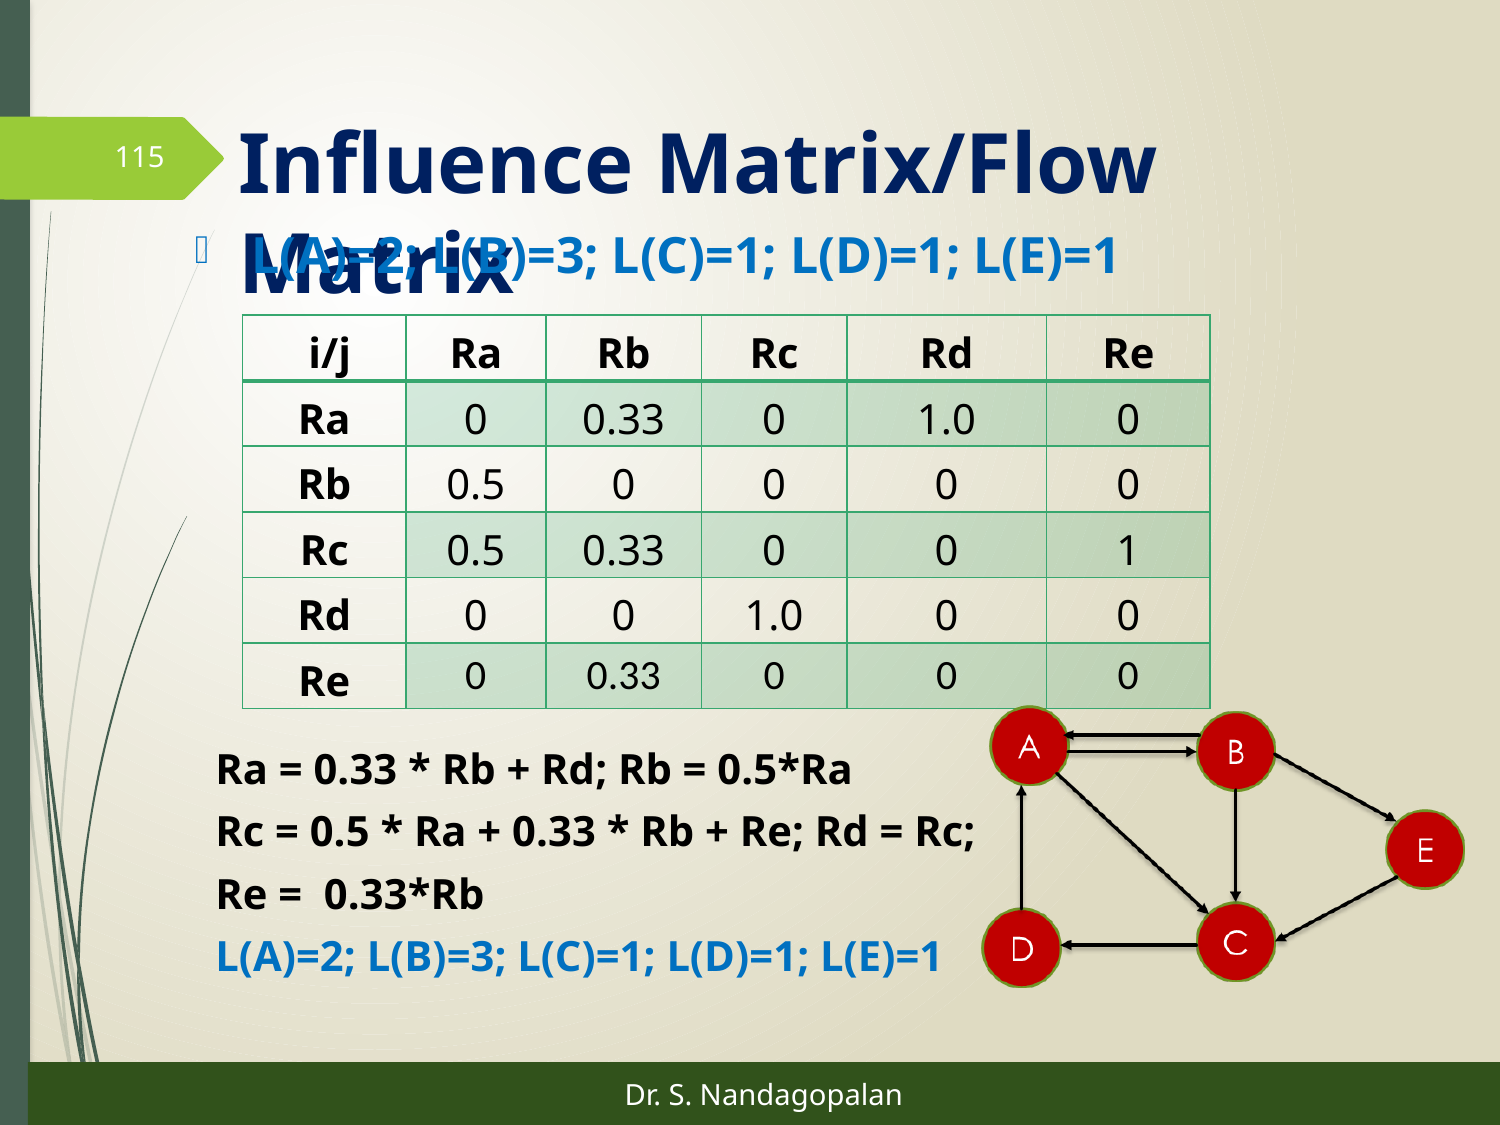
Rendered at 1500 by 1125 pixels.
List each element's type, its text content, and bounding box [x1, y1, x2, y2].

table_cell Rc [243, 513, 405, 577]
list L(A)=2; L(B)=3; L(C)=1; L(D)=1; L(E)=1 [179, 216, 1357, 988]
table_cell 0 [702, 513, 846, 577]
table_cell 0.33 [547, 513, 701, 577]
table_cell 1 [1047, 513, 1209, 577]
table_cell 0 [848, 644, 1046, 708]
table_cell 0 [1047, 447, 1209, 511]
table_cell Rb [243, 447, 405, 511]
table_cell 0.5 [407, 447, 545, 511]
table_header Rc [702, 316, 846, 379]
table_header Rd [848, 316, 1046, 379]
table_cell 0 [547, 447, 701, 511]
table_cell 0 [1047, 578, 1209, 642]
table_cell 0 [702, 447, 846, 511]
slide_number 115 [70, 129, 180, 188]
table_cell 0 [547, 578, 701, 642]
table_cell Rd [243, 578, 405, 642]
table_cell 1.0 [702, 578, 846, 642]
table_cell 0 [407, 383, 545, 445]
table_cell 0 [407, 578, 545, 642]
table_header Ra [407, 316, 545, 379]
table_cell 0 [848, 513, 1046, 577]
picture [980, 705, 1465, 988]
table_cell 1.0 [848, 383, 1046, 445]
text_box Ra = 0.33 * Rb + Rd; Rb = 0.5*Ra Rc = 0.5 * Ra + 0.33 * Rb + Re; Rd = Rc; Re = 0.33*Rb L(A)=2; L(B)=3; L(C)=1; L(D)=1; L(E)=1 [200, 735, 976, 988]
title Influence Matrix/Flow Matrix [223, 102, 1400, 249]
table_cell Ra [243, 383, 405, 445]
table_cell 0 [848, 578, 1046, 642]
table_cell 0 [702, 383, 846, 445]
table_cell 0.5 [407, 513, 545, 577]
table_cell 0 [702, 644, 846, 708]
table_header Rb [547, 316, 701, 379]
table_header i/j [243, 316, 405, 379]
table_cell Re [243, 644, 405, 708]
table_cell 0 [1047, 644, 1209, 704]
table_cell 0 [1047, 383, 1209, 445]
table_cell 0 [848, 447, 1046, 511]
table_cell 0.33 [547, 644, 701, 708]
table_header Re [1047, 316, 1209, 379]
table_cell 0.33 [547, 383, 701, 445]
table_cell 0 [407, 644, 545, 708]
